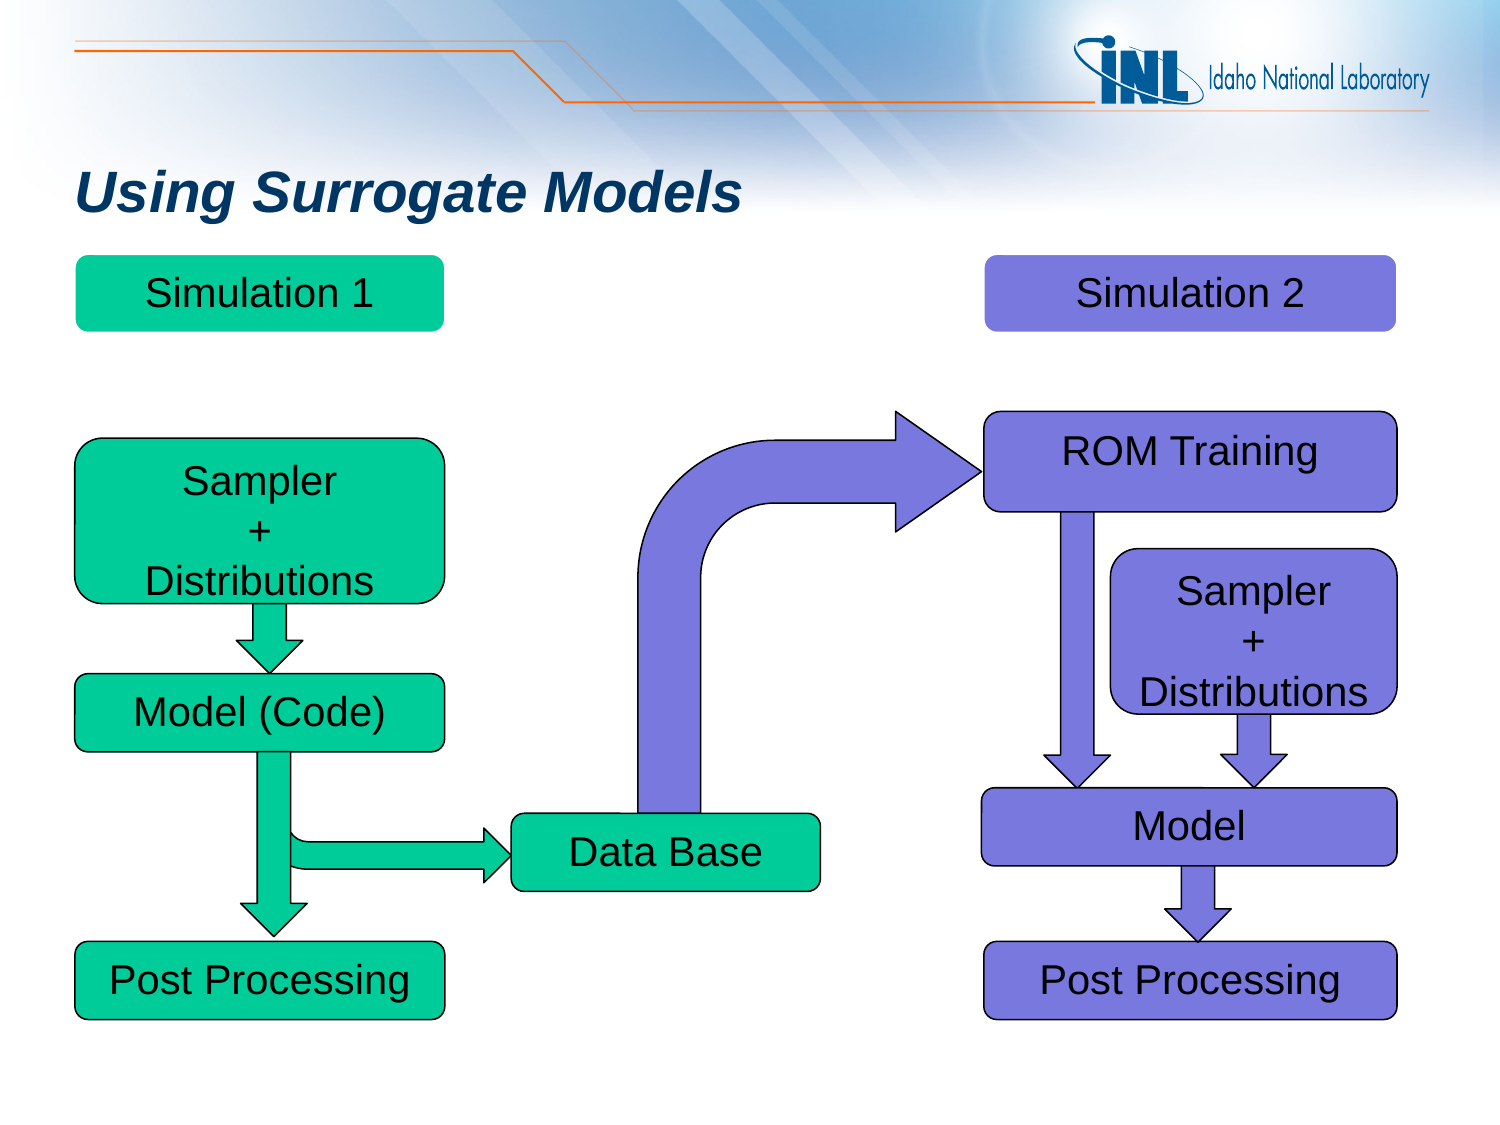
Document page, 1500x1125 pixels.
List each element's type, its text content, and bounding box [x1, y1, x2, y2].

text_box [236, 604, 303, 673]
text_box [291, 828, 511, 883]
title Using Surrogate Models [74, 164, 1426, 227]
text_box Post Processing [983, 941, 1398, 1020]
text_box Simulation 2 [983, 254, 1398, 333]
text_box [240, 751, 308, 937]
text_box [637, 411, 982, 814]
text_box Simulation 1 [74, 254, 445, 333]
text_box ROM Training [983, 411, 1398, 512]
text_box [1043, 512, 1111, 787]
picture [0, 0, 1500, 1125]
text_box Model (Code) [74, 673, 445, 752]
text_box Model [981, 787, 1398, 866]
text_box [1164, 865, 1232, 943]
text_box [1220, 715, 1288, 788]
text_box Post Processing [74, 941, 445, 1020]
text_box Sampler + Distributions [1110, 548, 1398, 715]
text_box Data Base [511, 813, 821, 892]
text_box Sampler + Distributions [74, 438, 445, 604]
